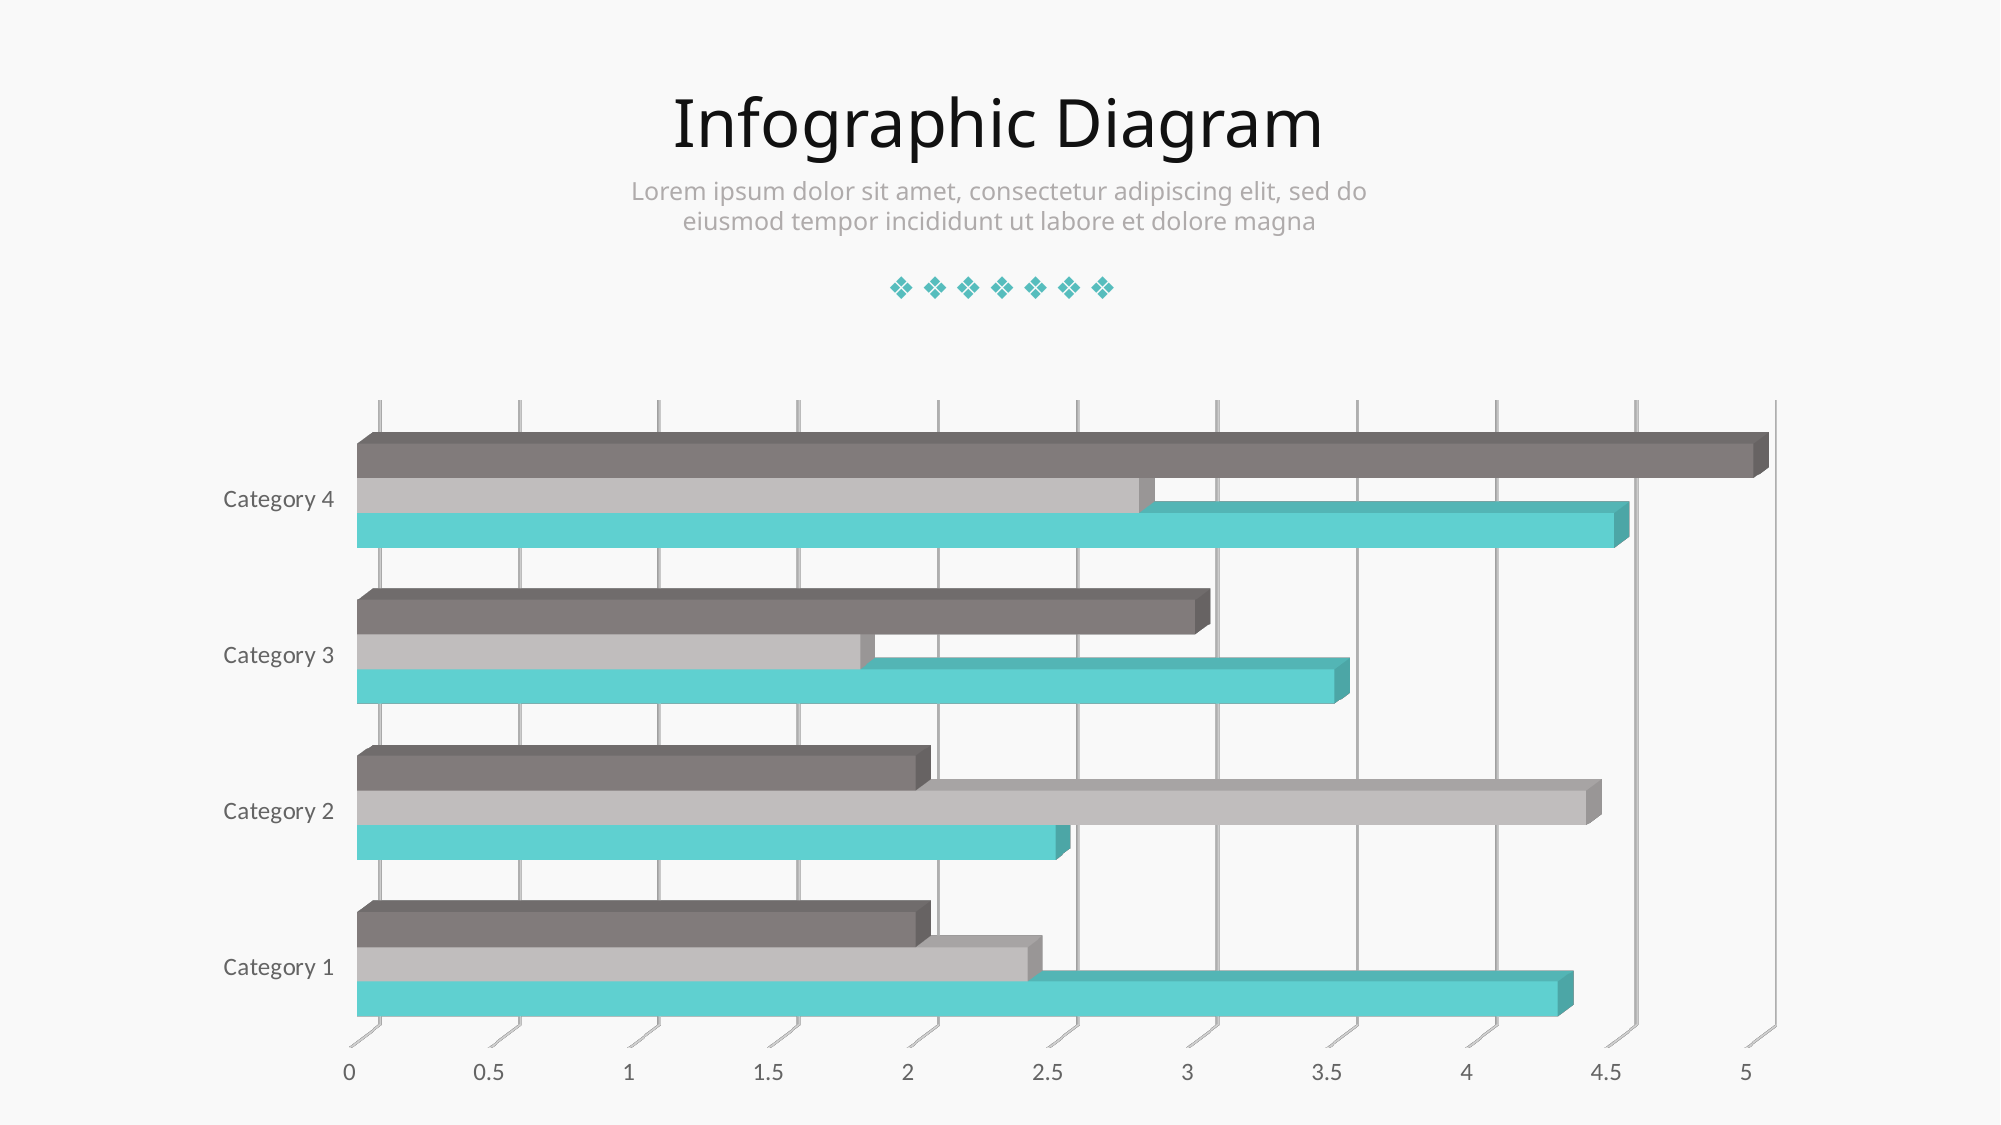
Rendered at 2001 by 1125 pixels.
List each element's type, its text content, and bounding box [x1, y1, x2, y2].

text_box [887, 268, 1117, 307]
text_box Lorem ipsum dolor sit amet, consectetur adipiscing elit, sed do eiusmod tempor incididunt ut labore et dolore magna [574, 168, 1426, 243]
chart [190, 385, 1810, 1102]
text_box Infographic Diagram [659, 73, 1341, 168]
